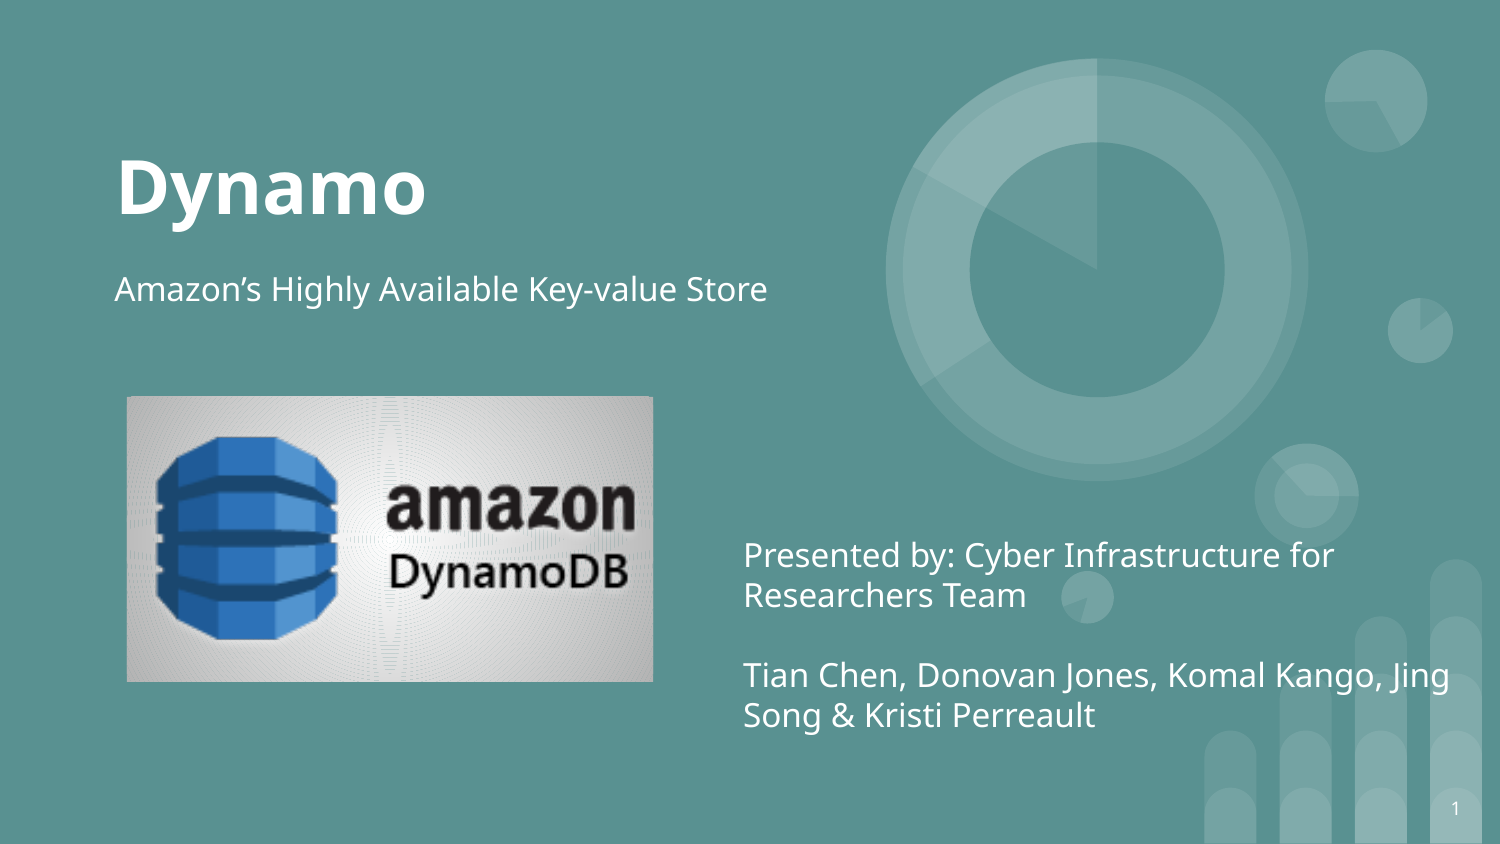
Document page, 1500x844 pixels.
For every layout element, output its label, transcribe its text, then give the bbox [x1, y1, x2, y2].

slide_number ‹#› [1386, 777, 1477, 842]
subtitle Amazon’s Highly Available Key-value Store [99, 253, 920, 365]
title Dynamo [100, 129, 605, 253]
text_box Presented by: Cyber Infrastructure for Researchers Team Tian Chen, Donovan Jones, Komal Kango, Jing Song & Kristi Perreault [728, 519, 1489, 750]
picture [98, 393, 682, 686]
